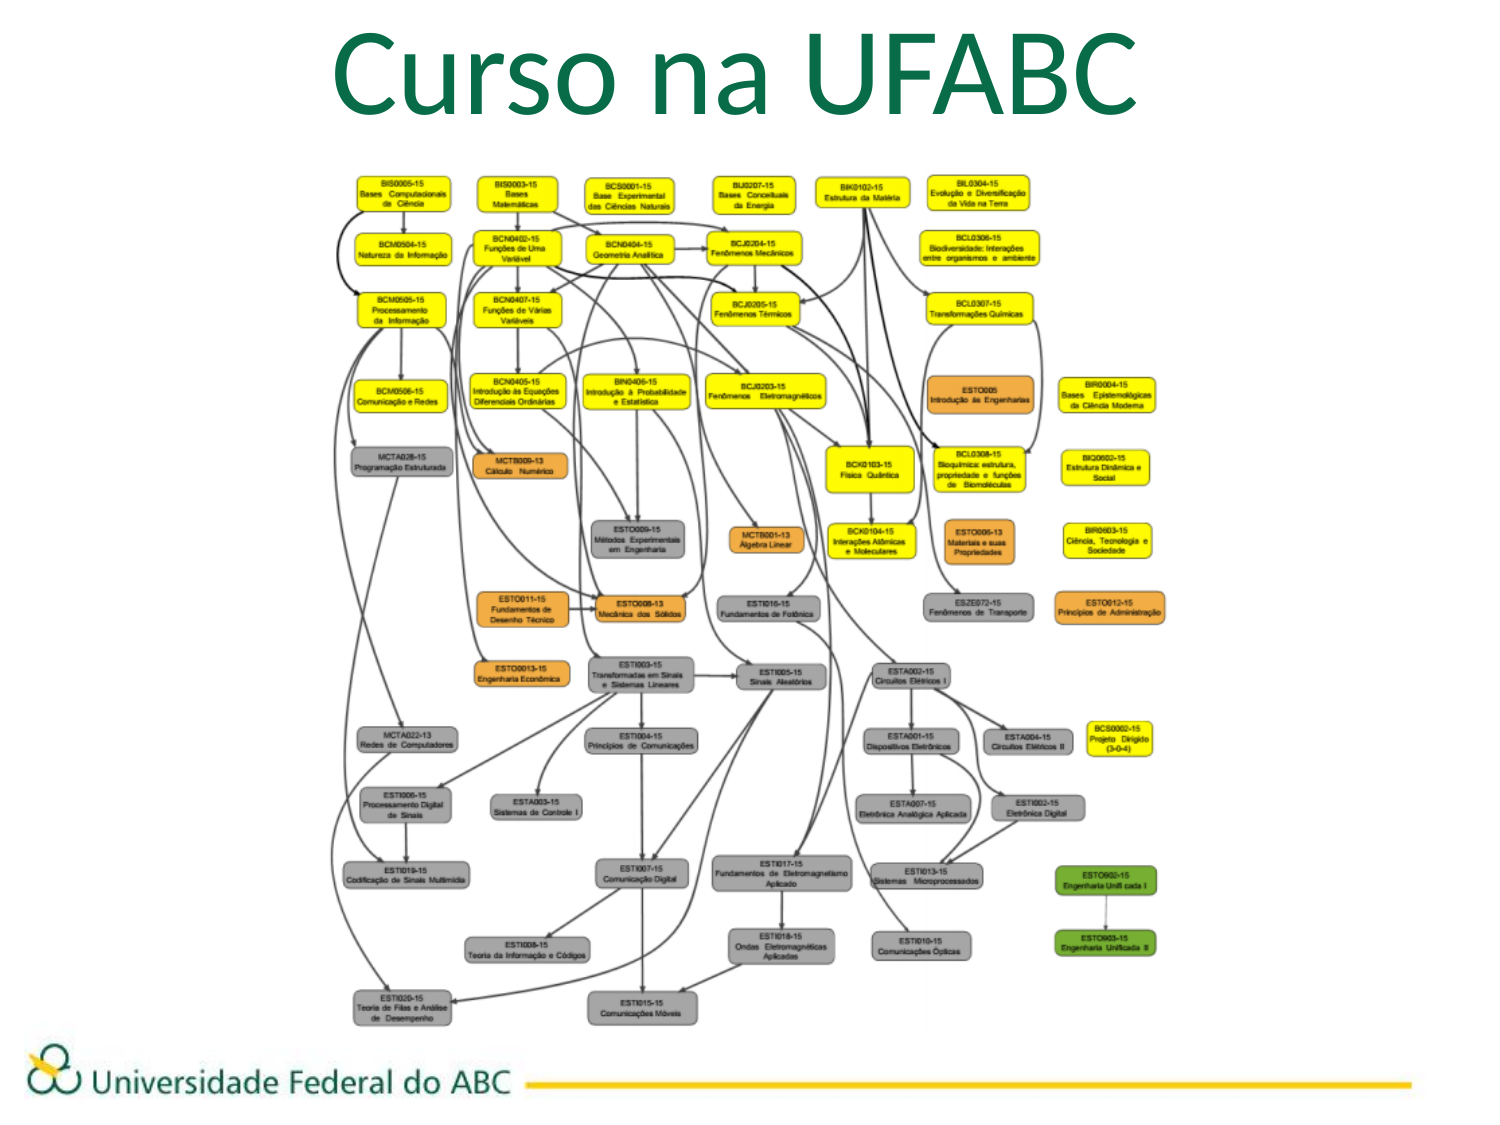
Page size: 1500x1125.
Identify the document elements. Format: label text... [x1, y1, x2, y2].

title Curso na UFABC [257, 0, 1214, 159]
picture [0, 0, 1500, 1125]
